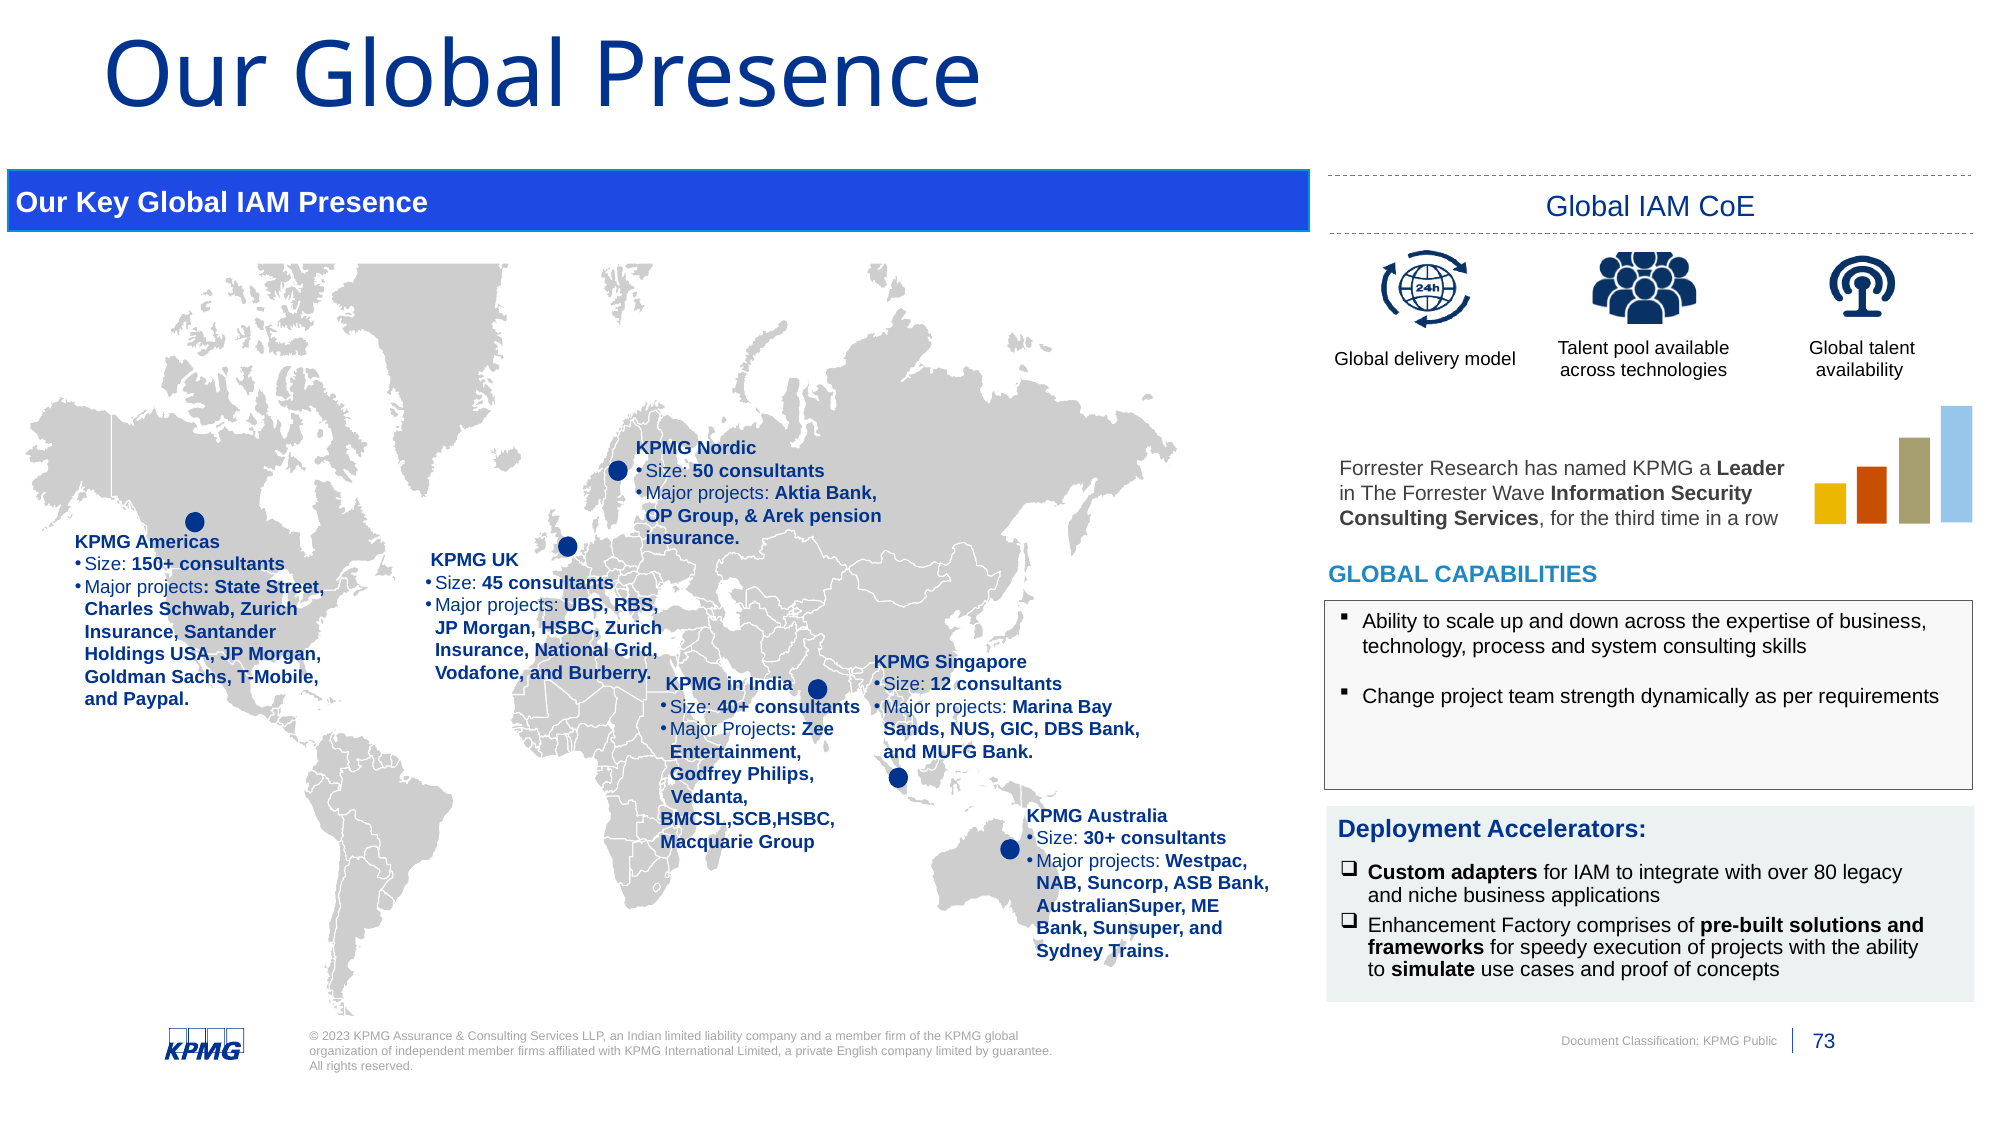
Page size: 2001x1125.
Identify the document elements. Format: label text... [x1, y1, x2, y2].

text_box Deployment Accelerators: [1328, 803, 1697, 860]
text_box Custom adapters for IAM to integrate with over 80 legacy and niche business applications Enhancement Factory comprises of pre-built solutions and frameworks for speedy execution of projects with the ability to simulate use cases and proof of concepts [1325, 854, 1956, 989]
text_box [23, 263, 1286, 1017]
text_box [1324, 250, 1963, 387]
text_box Our Global IAM Presence [27, 22, 1701, 111]
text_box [1324, 405, 1973, 556]
text_box GLOBAL Capabilities [1313, 551, 1928, 595]
text_box Our Key Global IAM Presence [7, 169, 1310, 232]
text_box [1326, 805, 1975, 1003]
title Our Global Presence [102, 39, 2000, 128]
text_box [1327, 175, 1973, 251]
text_box Ability to scale up and down across the expertise of business, technology, process and system consulting skills Change project team strength dynamically as per requirements [1324, 599, 1973, 790]
